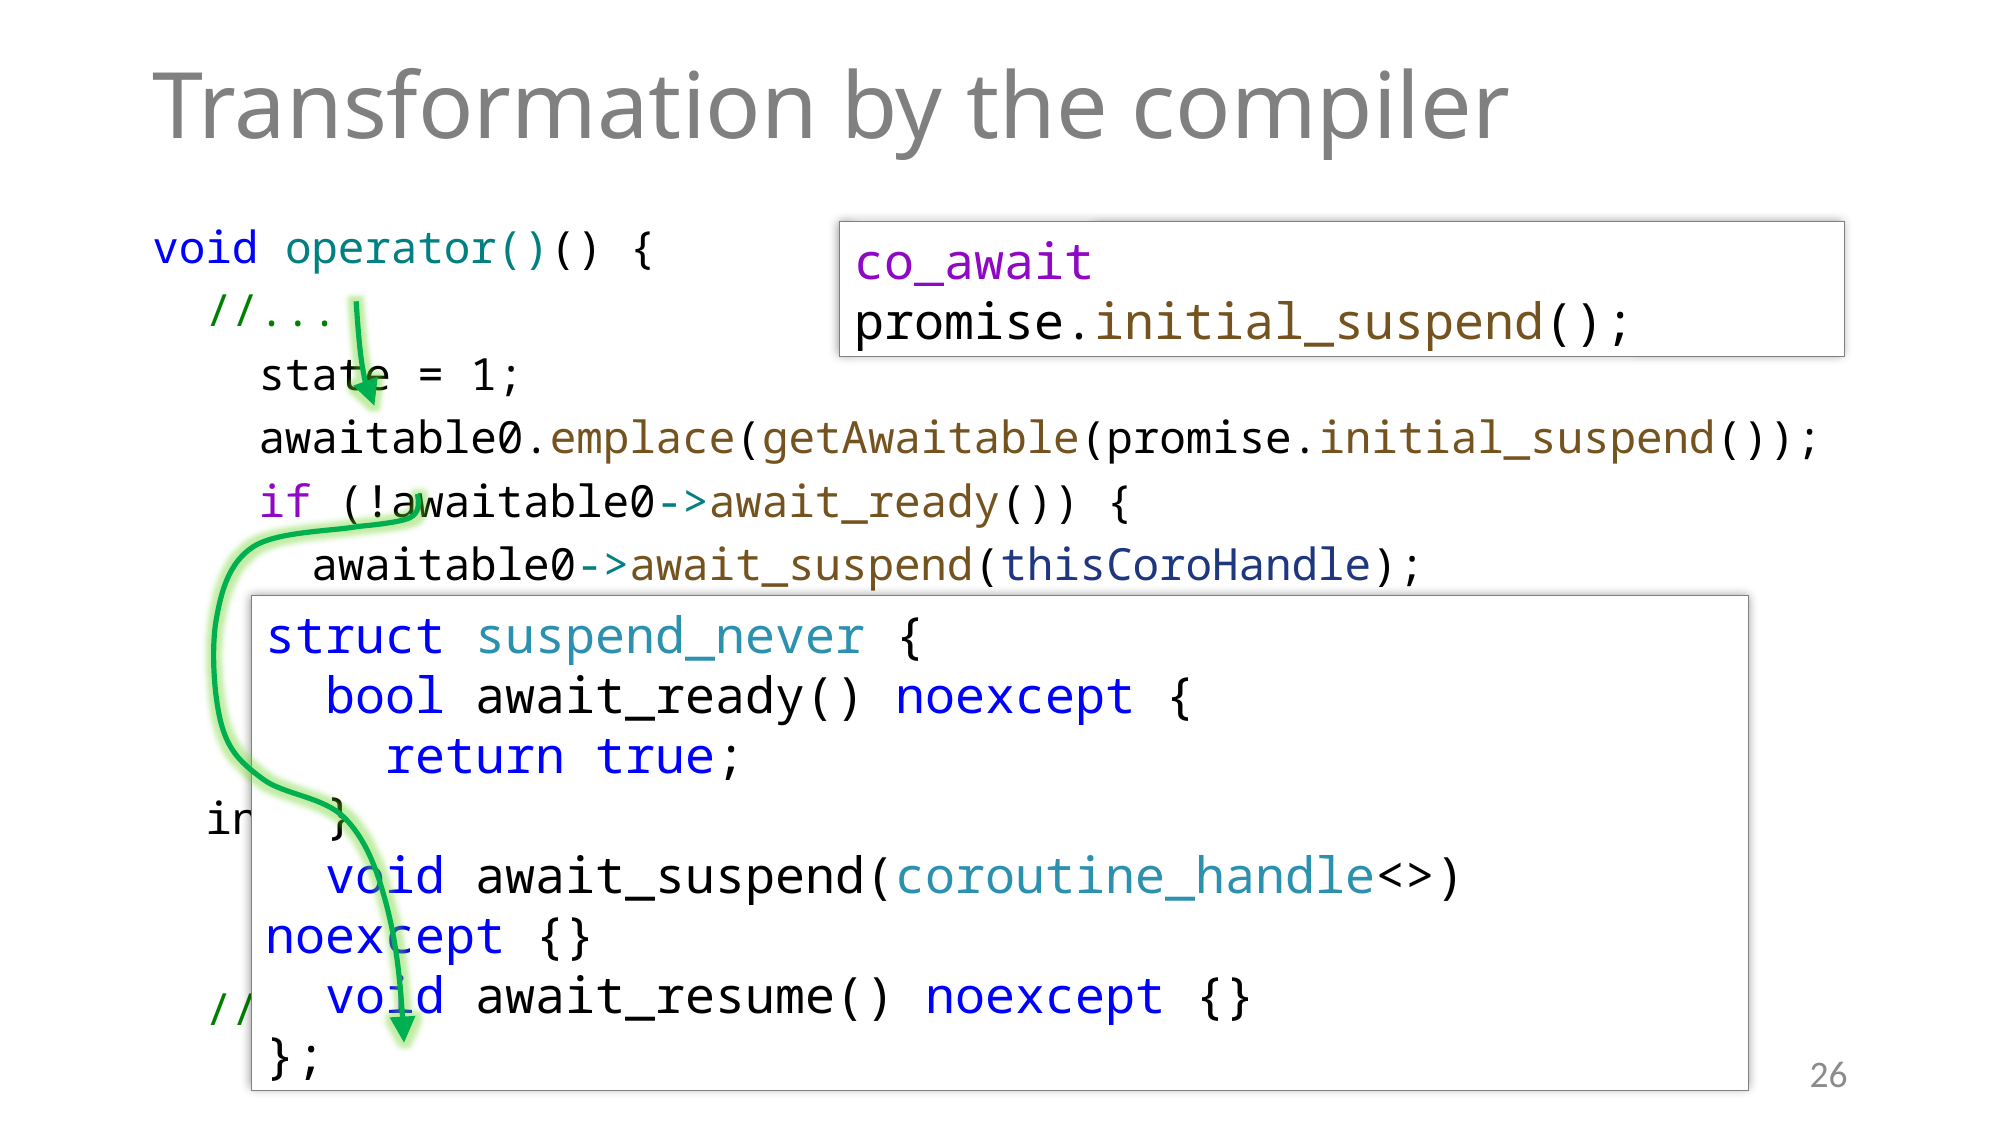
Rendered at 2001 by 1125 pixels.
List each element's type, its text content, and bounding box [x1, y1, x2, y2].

list void operator()() { //... state = 1; awaitable0.emplace(getAwaitable(promise.initial_suspend()); if (!awaitable0->await_ready()) { awaitable0->await_suspend(thisCoroHandle); // suspend return; } initialResume: initial_await_resume_called = true; awaitable0->await_resume(); //... [137, 217, 2000, 1043]
title Transformation by the compiler [137, 0, 1863, 218]
slide_number 26 [1412, 1042, 1863, 1103]
text_box co_await promise.initial_suspend(); [839, 221, 1845, 357]
text_box [212, 493, 420, 1043]
text_box [355, 301, 377, 406]
text_box struct suspend_never { bool await_ready() noexcept { return true; } void await_suspend(coroutine_handle<>) noexcept {} void await_resume() noexcept {} }; [251, 595, 1749, 1091]
